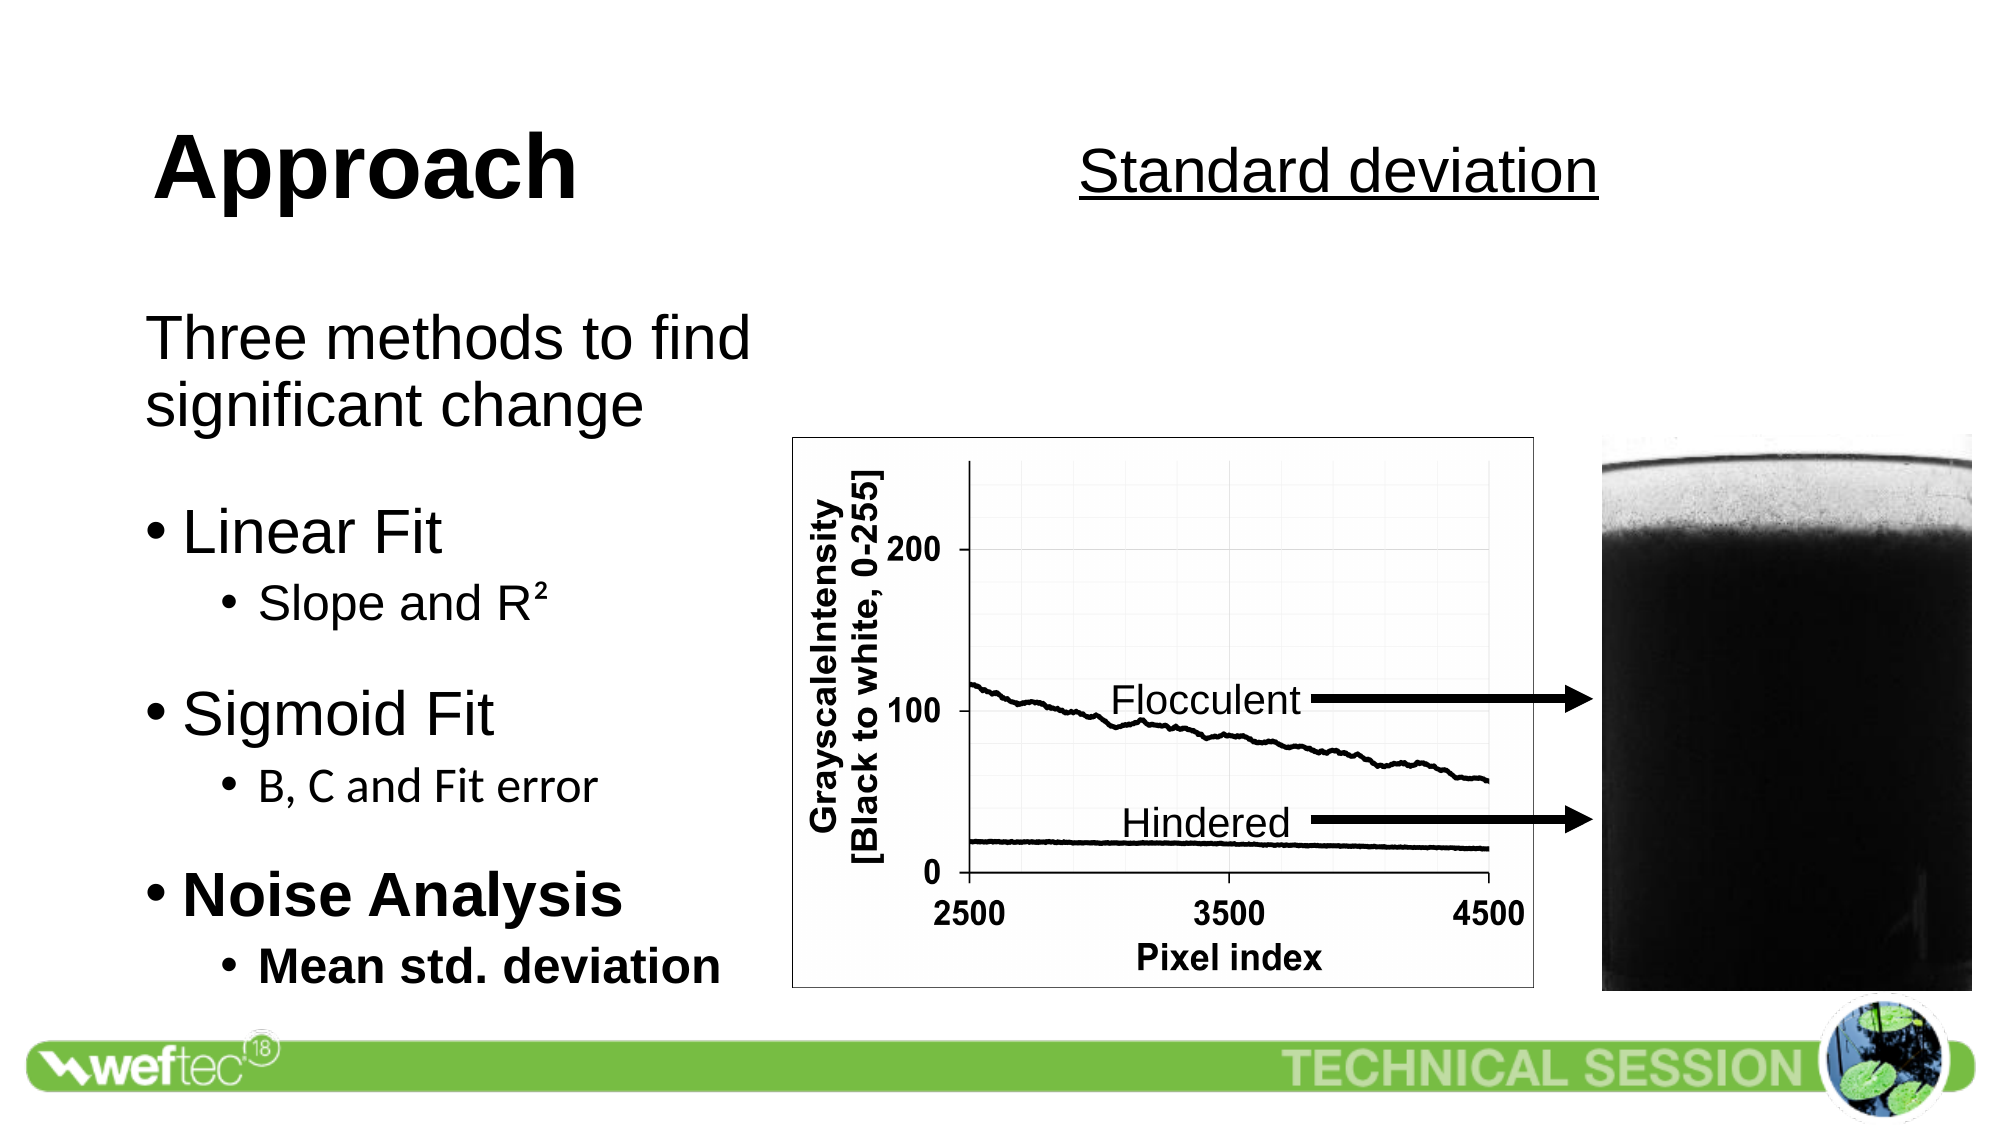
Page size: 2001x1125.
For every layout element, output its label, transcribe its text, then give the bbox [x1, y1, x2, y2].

list Three methods to find significant change Linear Fit Slope and R² Sigmoid Fit B, C and Fit error Noise Analysis Mean std. deviation [130, 297, 829, 1044]
text_box Standard deviation [912, 122, 1766, 213]
picture [0, 0, 2001, 1125]
title Approach [137, 59, 1863, 278]
